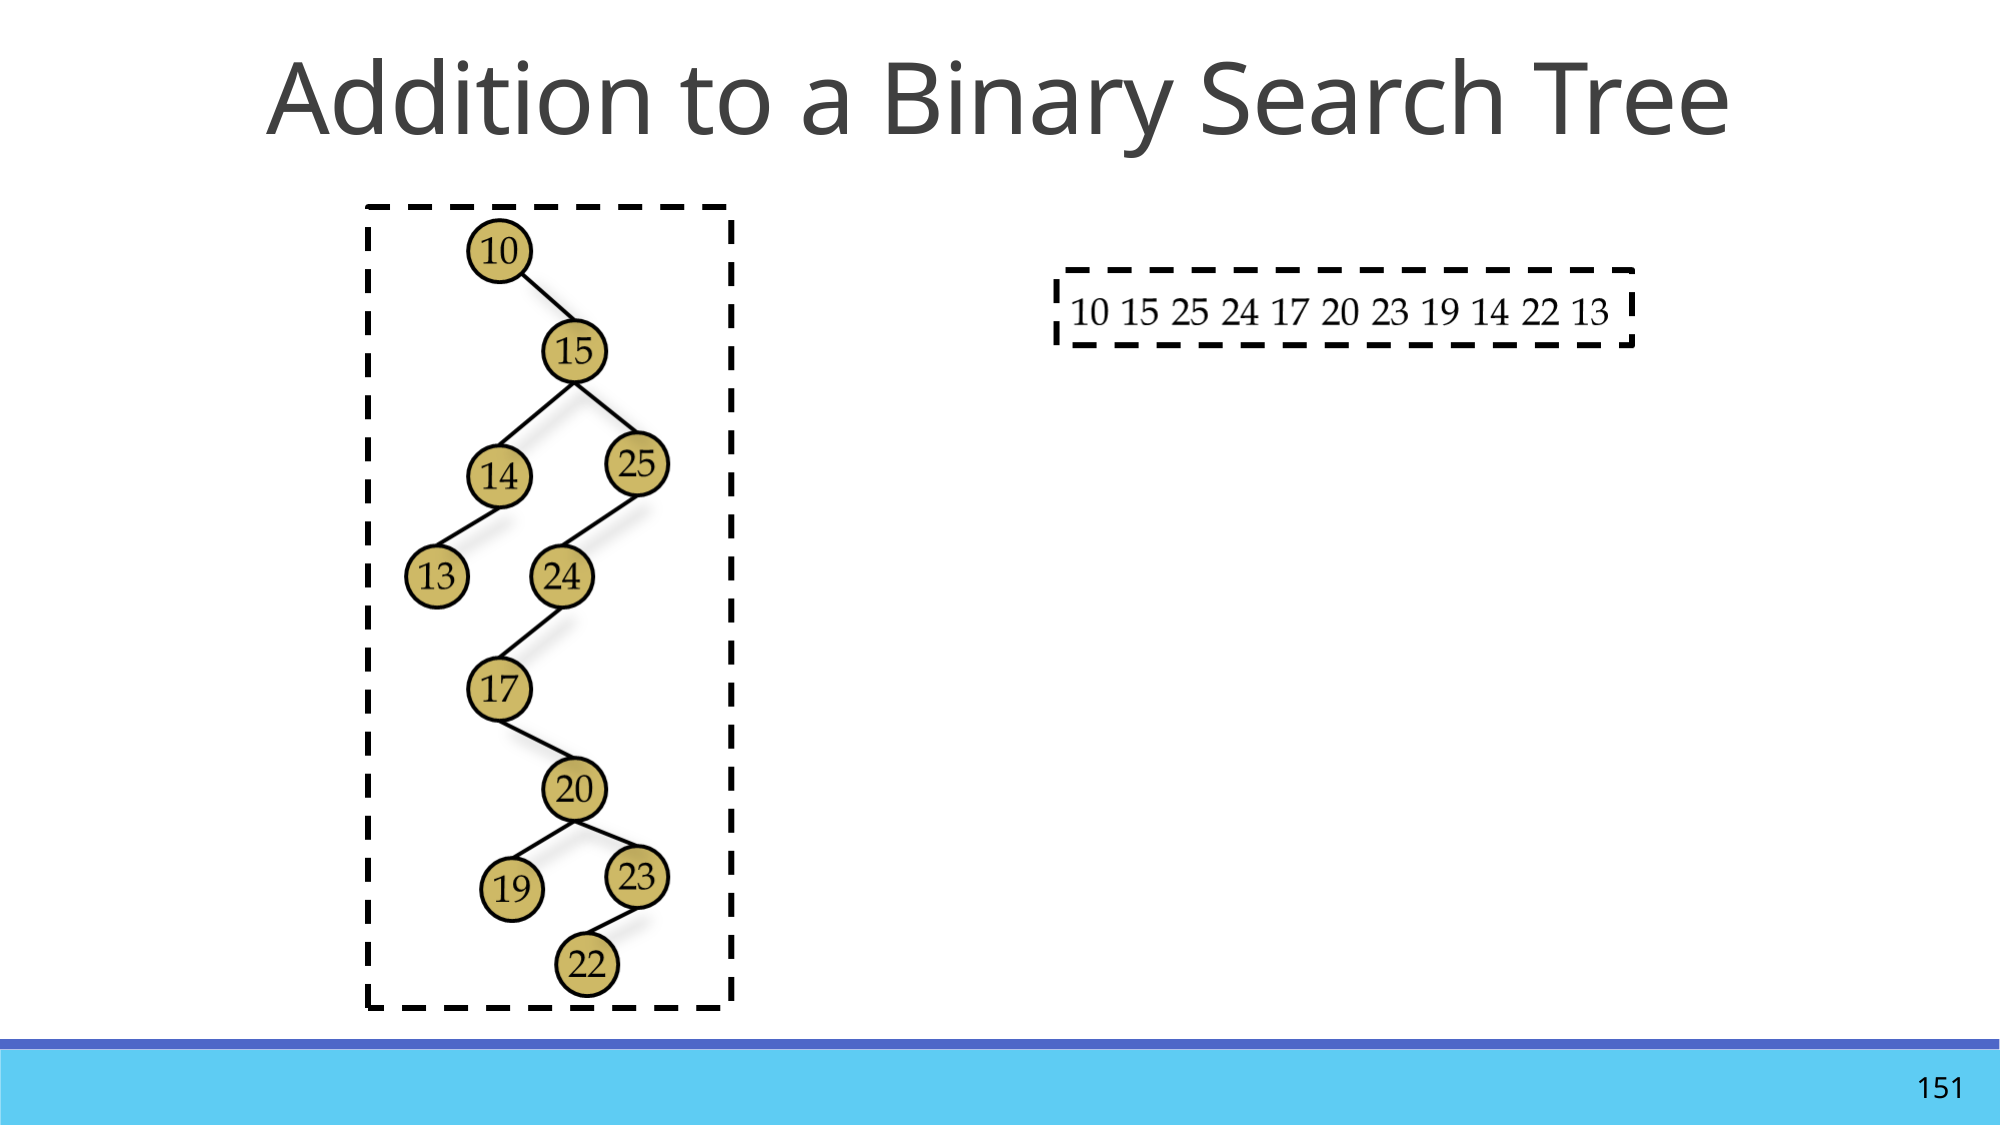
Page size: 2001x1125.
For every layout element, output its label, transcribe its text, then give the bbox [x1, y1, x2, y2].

title Addition to a Binary Search Tree [0, 0, 2000, 163]
picture [364, 204, 1635, 1012]
slide_number 151 [1766, 1059, 1982, 1120]
